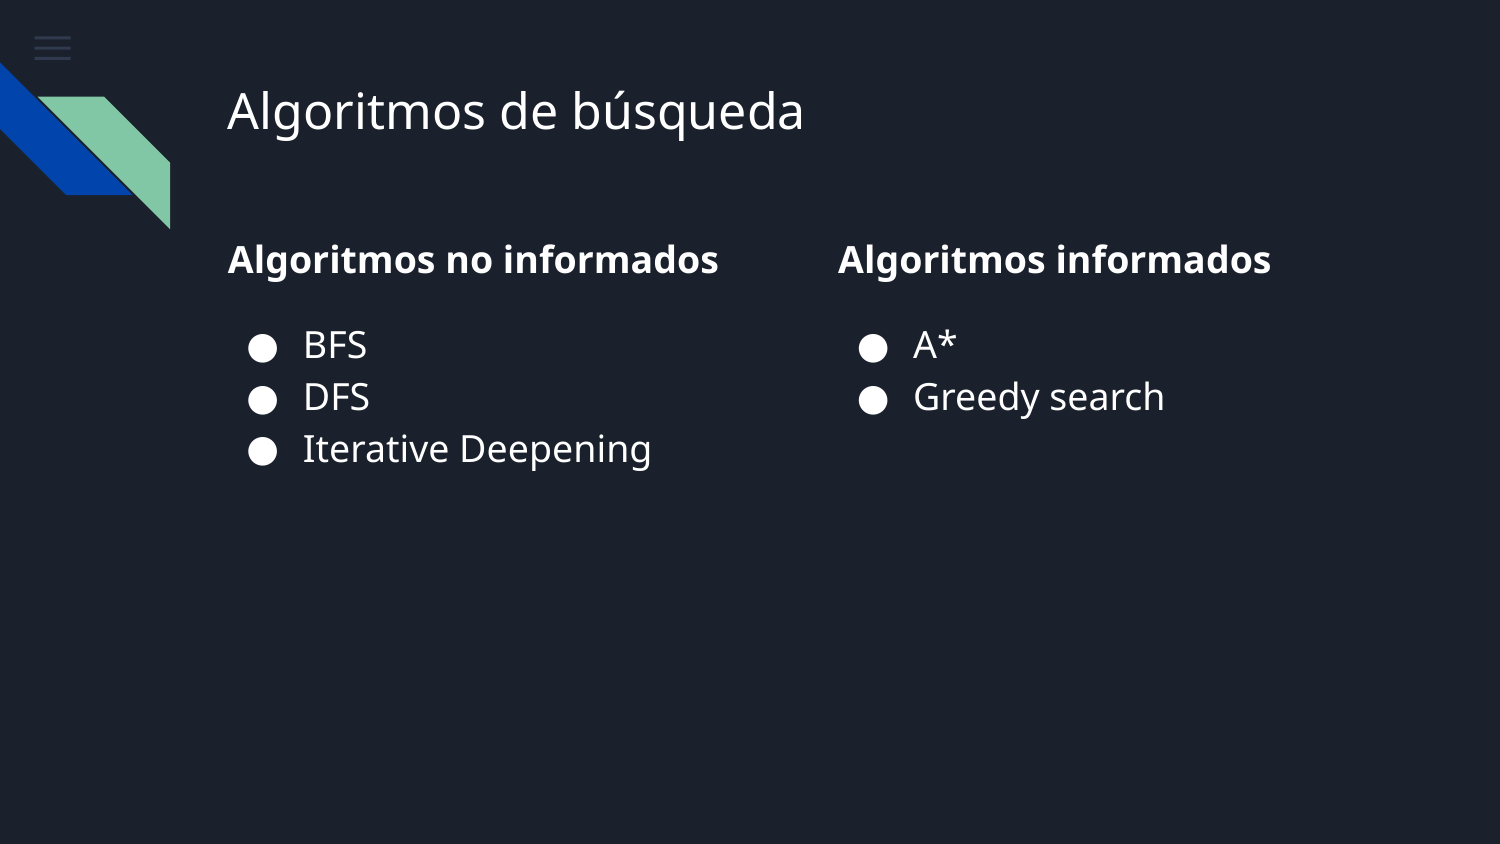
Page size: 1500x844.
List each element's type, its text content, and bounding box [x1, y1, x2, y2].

list Algoritmos informados A* Greedy search [823, 214, 1378, 446]
list Algoritmos no informados BFS DFS Iterative Deepening [212, 214, 776, 446]
title Algoritmos de búsqueda [212, 64, 1368, 215]
